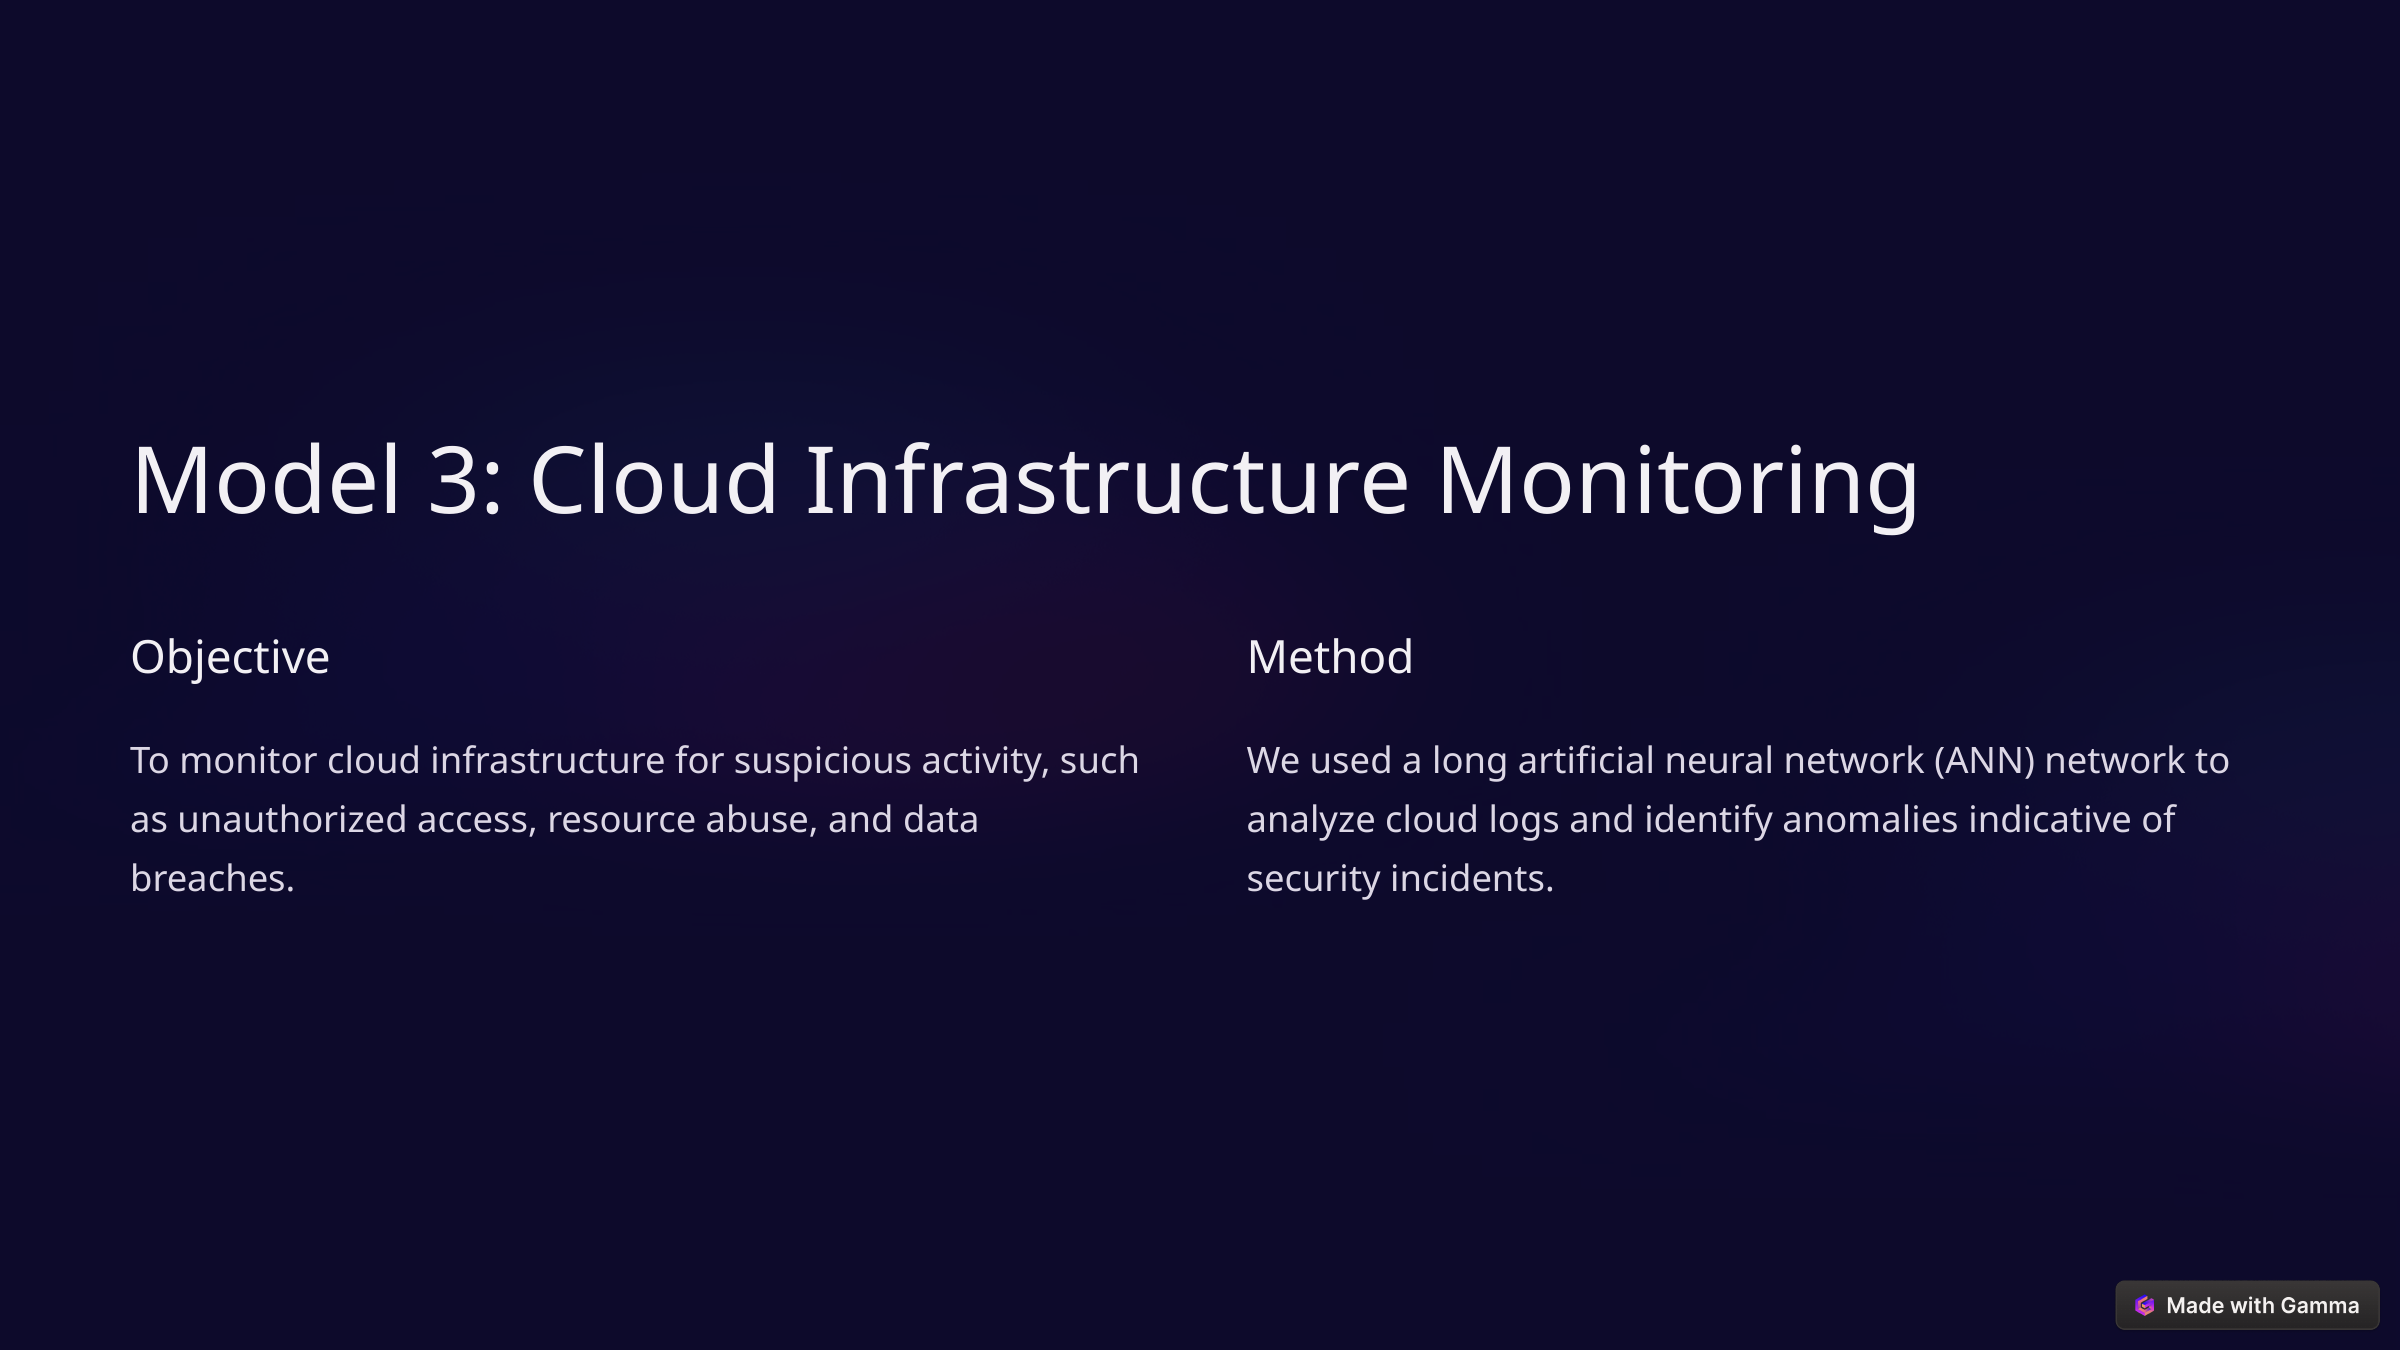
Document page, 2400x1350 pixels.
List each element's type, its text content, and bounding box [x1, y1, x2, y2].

text_box Method [1246, 625, 1712, 684]
text_box We used a long artificial neural network (ANN) network to analyze cloud logs and identify anomalies indicative of security incidents. [1246, 721, 2271, 900]
picture [2106, 1271, 2389, 1339]
text_box Objective [130, 625, 596, 684]
text_box To monitor cloud infrastructure for suspicious activity, such as unauthorized access, resource abuse, and data breaches. [130, 721, 1155, 841]
text_box Model 3: Cloud Infrastructure Monitoring [130, 416, 2022, 533]
